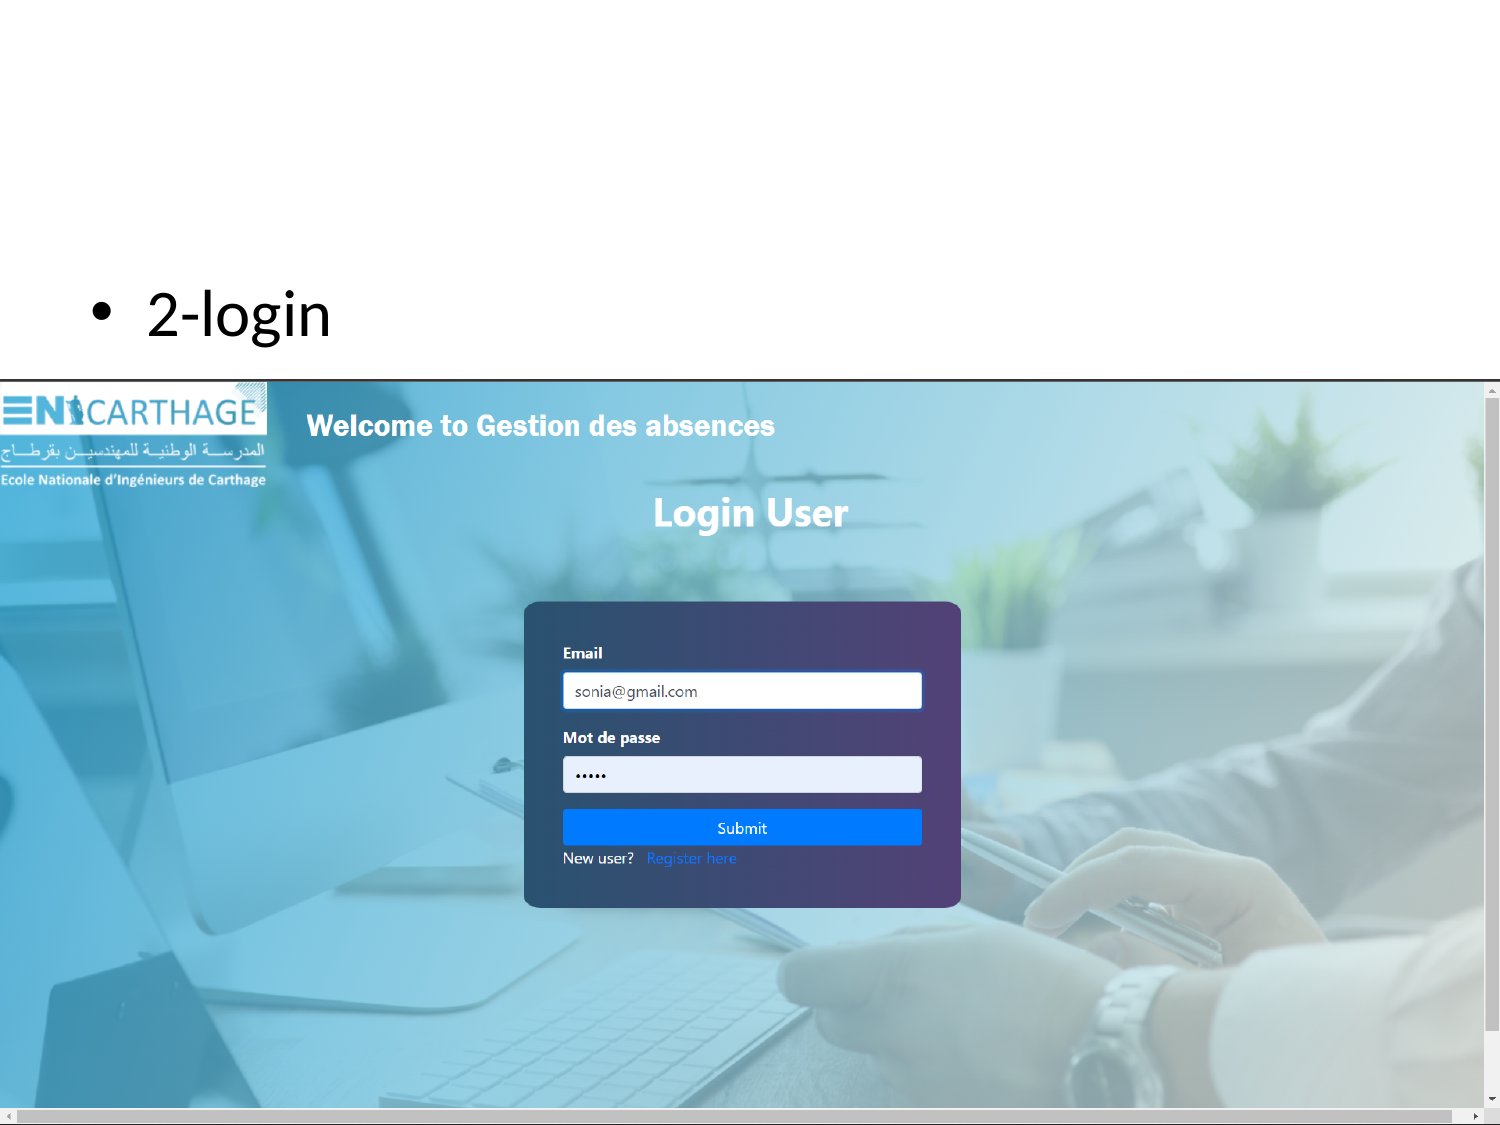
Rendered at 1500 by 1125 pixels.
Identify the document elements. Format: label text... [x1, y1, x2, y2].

list 2-login [75, 262, 1425, 378]
picture [0, 379, 1500, 1125]
